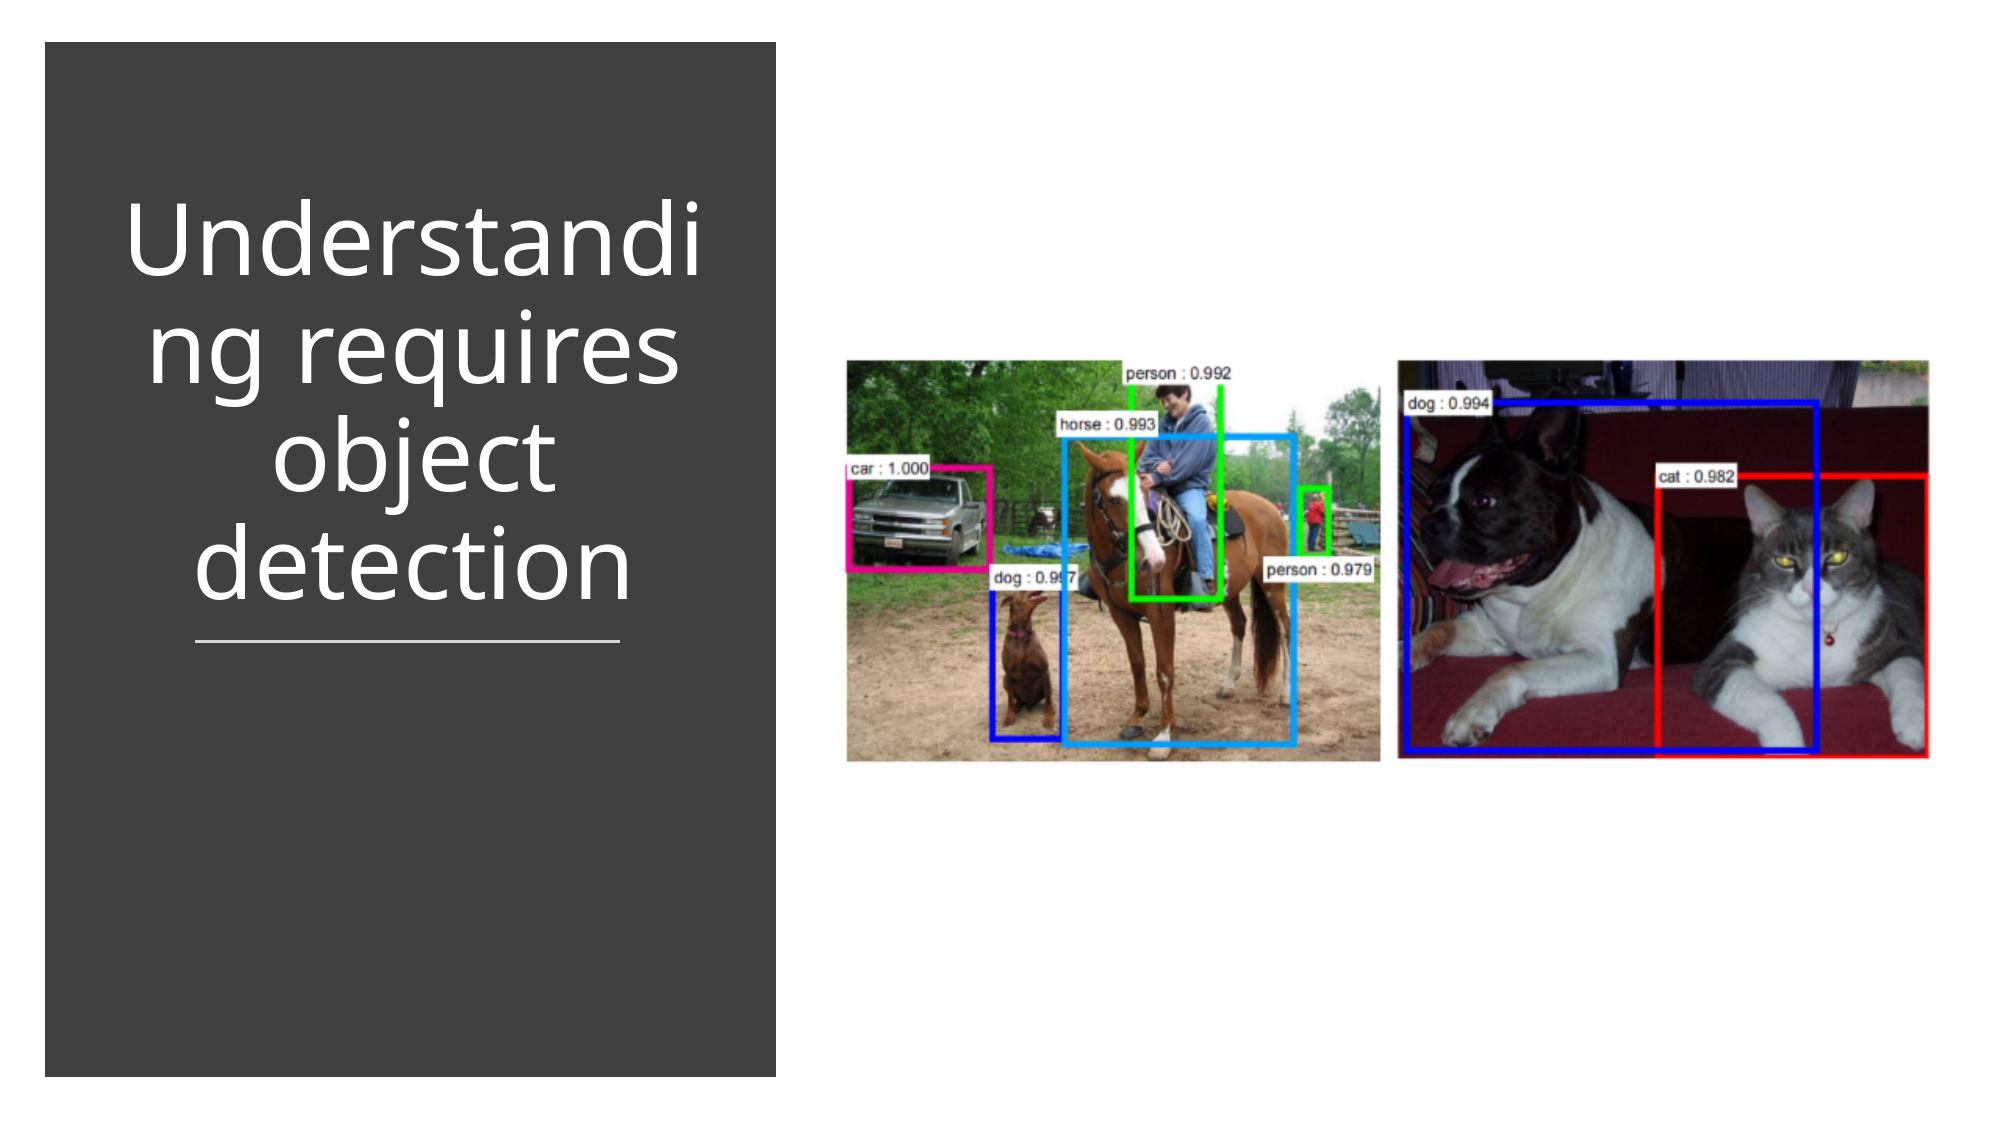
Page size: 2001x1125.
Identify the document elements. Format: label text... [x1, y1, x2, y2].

picture [841, 356, 1936, 768]
text_box Understanding requires object detection [92, 149, 736, 629]
text_box [54, 52, 767, 1067]
